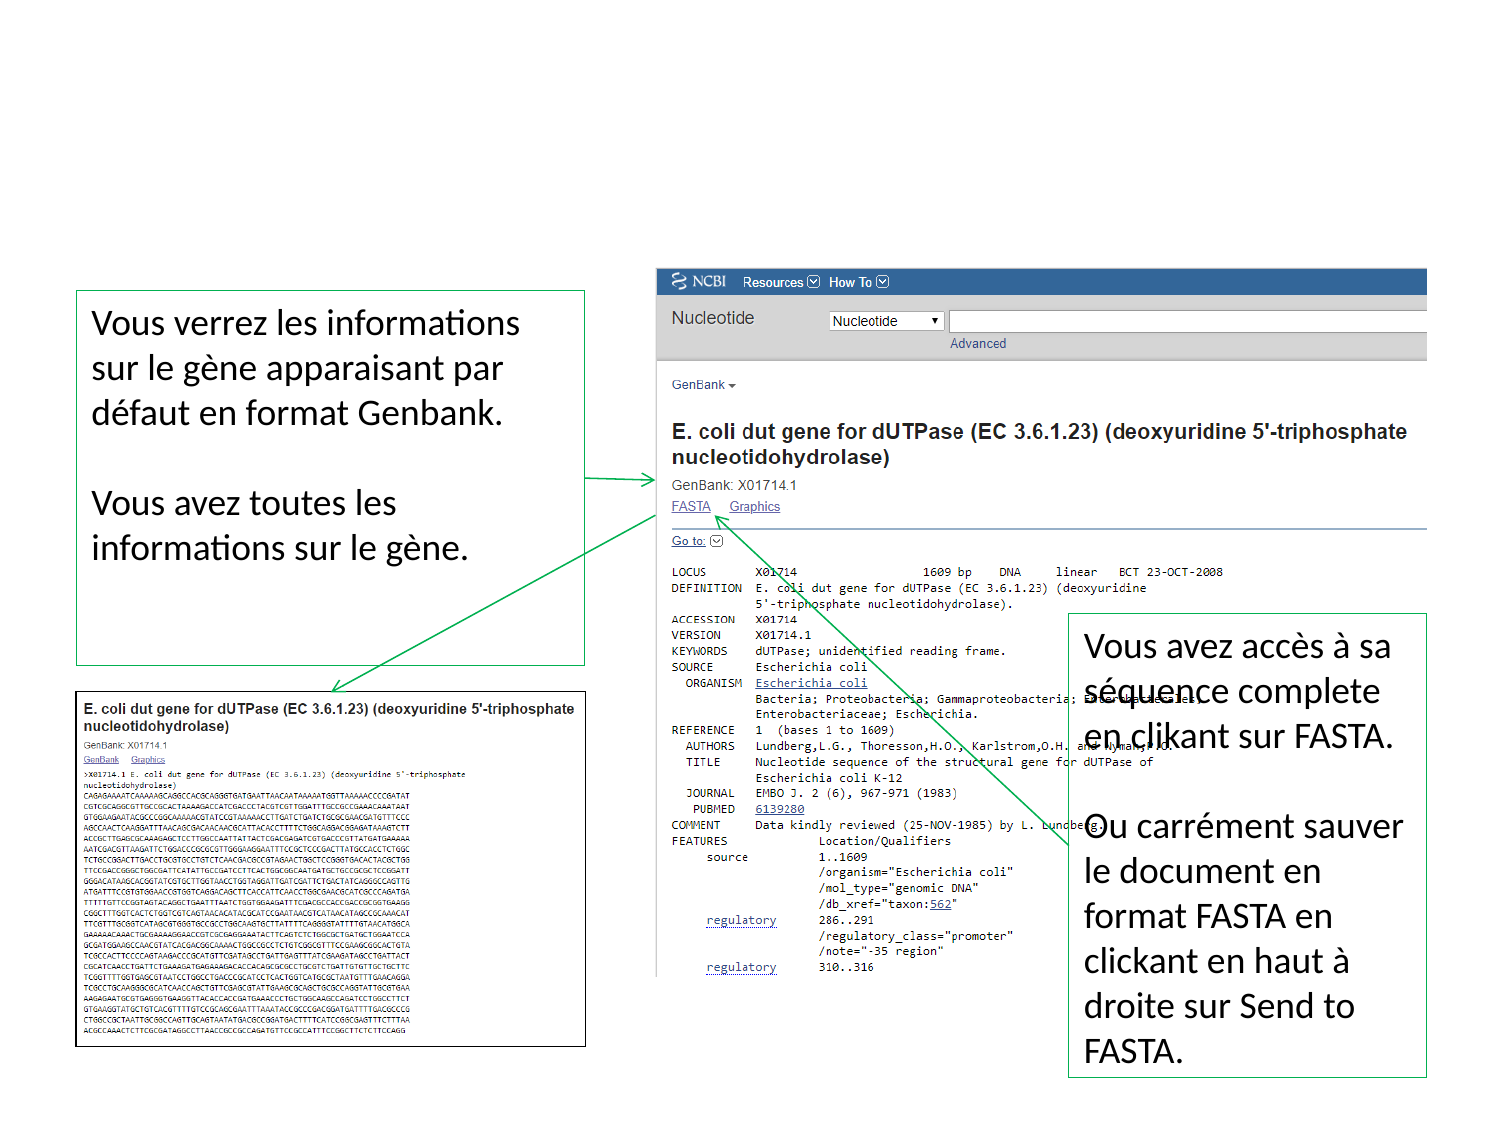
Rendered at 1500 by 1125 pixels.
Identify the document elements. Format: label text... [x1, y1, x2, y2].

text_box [714, 514, 1070, 849]
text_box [330, 514, 656, 693]
text_box Vous verrez les informations sur le gène apparaisant par défaut en format Genbank. Vous avez toutes les informations sur le gène. [76, 290, 585, 666]
text_box Vous avez accès à sa séquence complete en clikant sur FASTA. Ou carrément sauver le document en format FASTA en clickant en haut à droite sur Send to FASTA. [1068, 984, 1427, 1078]
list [655, 266, 1428, 977]
picture [76, 692, 585, 1046]
